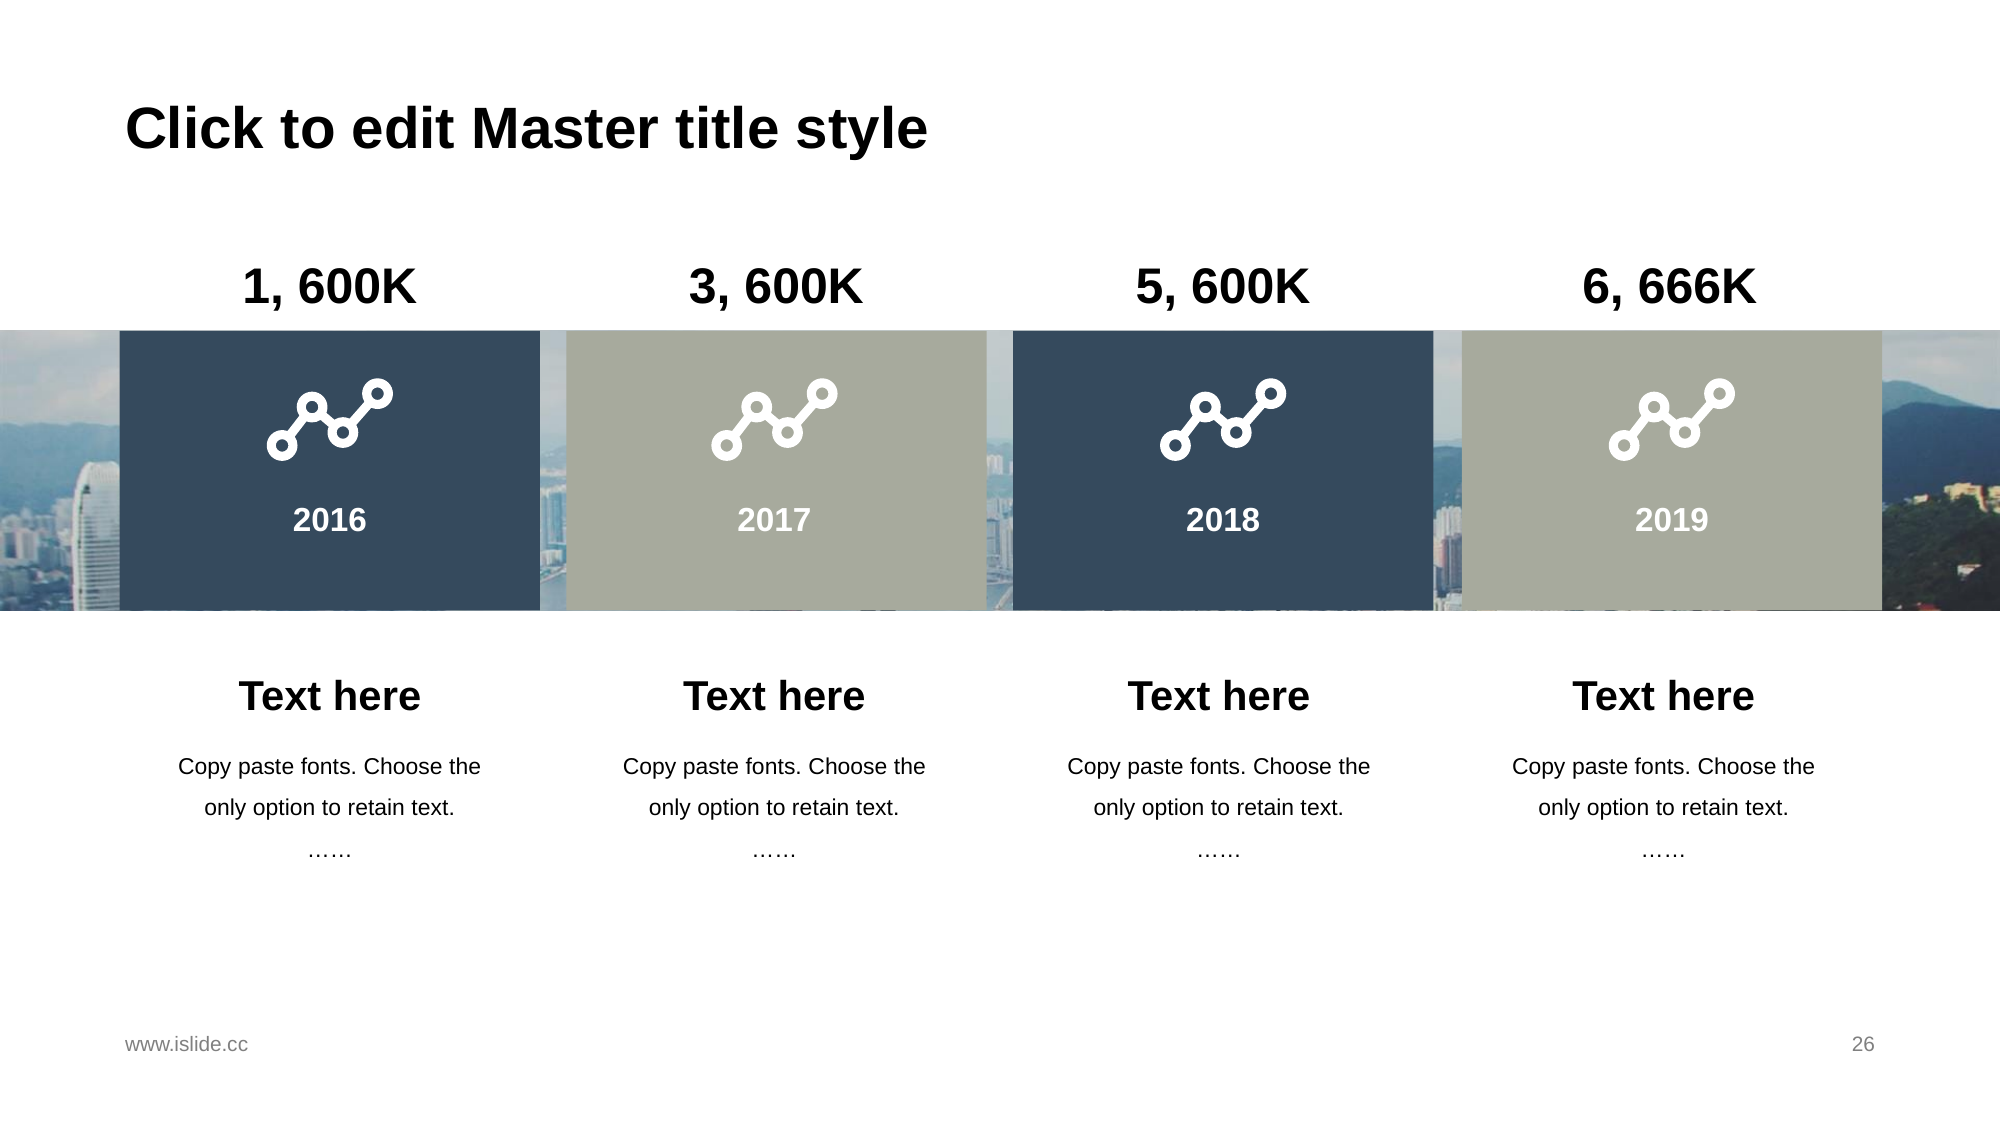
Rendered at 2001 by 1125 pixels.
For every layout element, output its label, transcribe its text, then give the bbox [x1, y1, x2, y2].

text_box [0, 237, 2000, 873]
title Click to edit Master title style [109, 0, 1890, 169]
footer www.islide.cc [109, 1025, 790, 1060]
slide_number 26 [1412, 1025, 1890, 1060]
